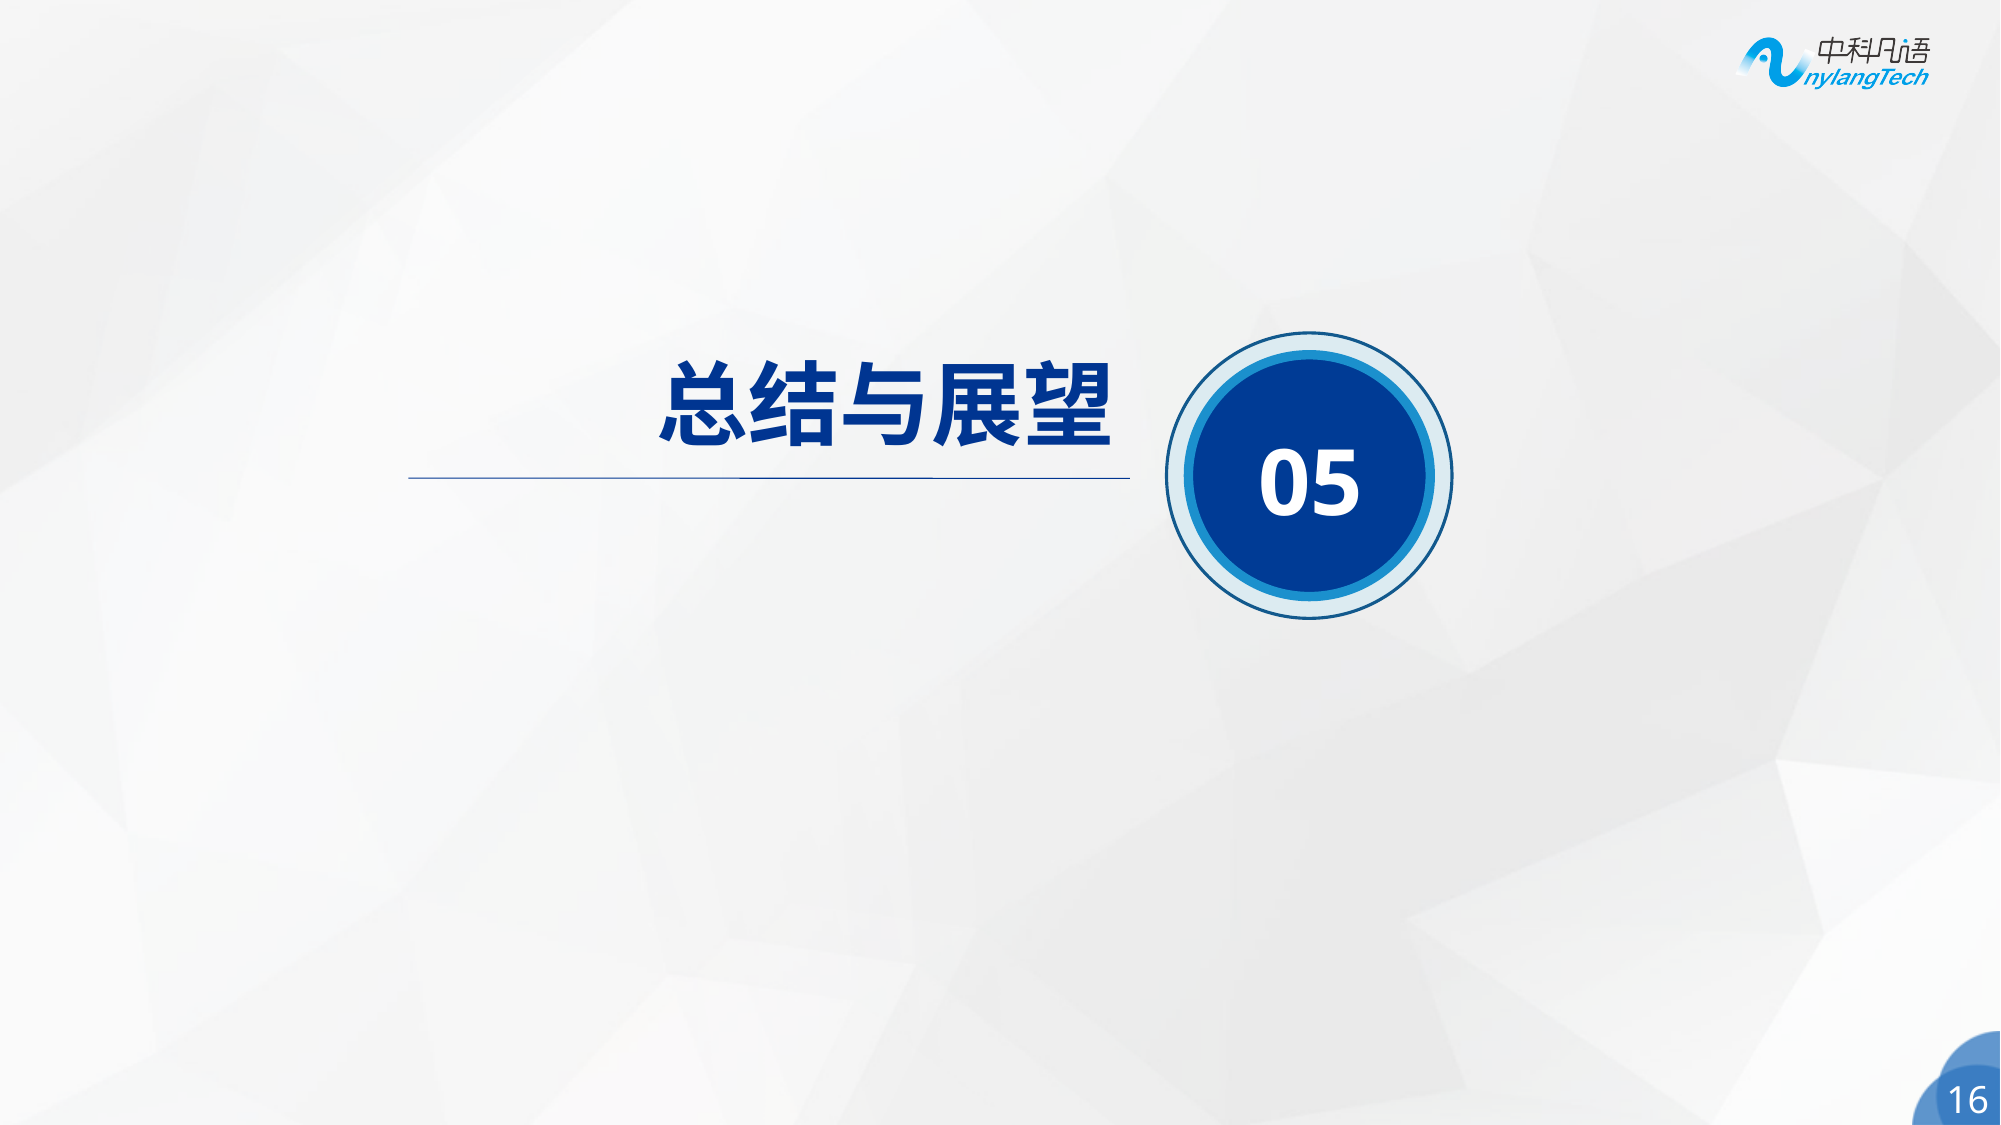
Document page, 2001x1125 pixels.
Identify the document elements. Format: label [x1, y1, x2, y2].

text_box [1166, 332, 1453, 619]
text_box [408, 338, 1547, 741]
text_box [1910, 1031, 2000, 1125]
picture [0, 0, 2001, 1125]
